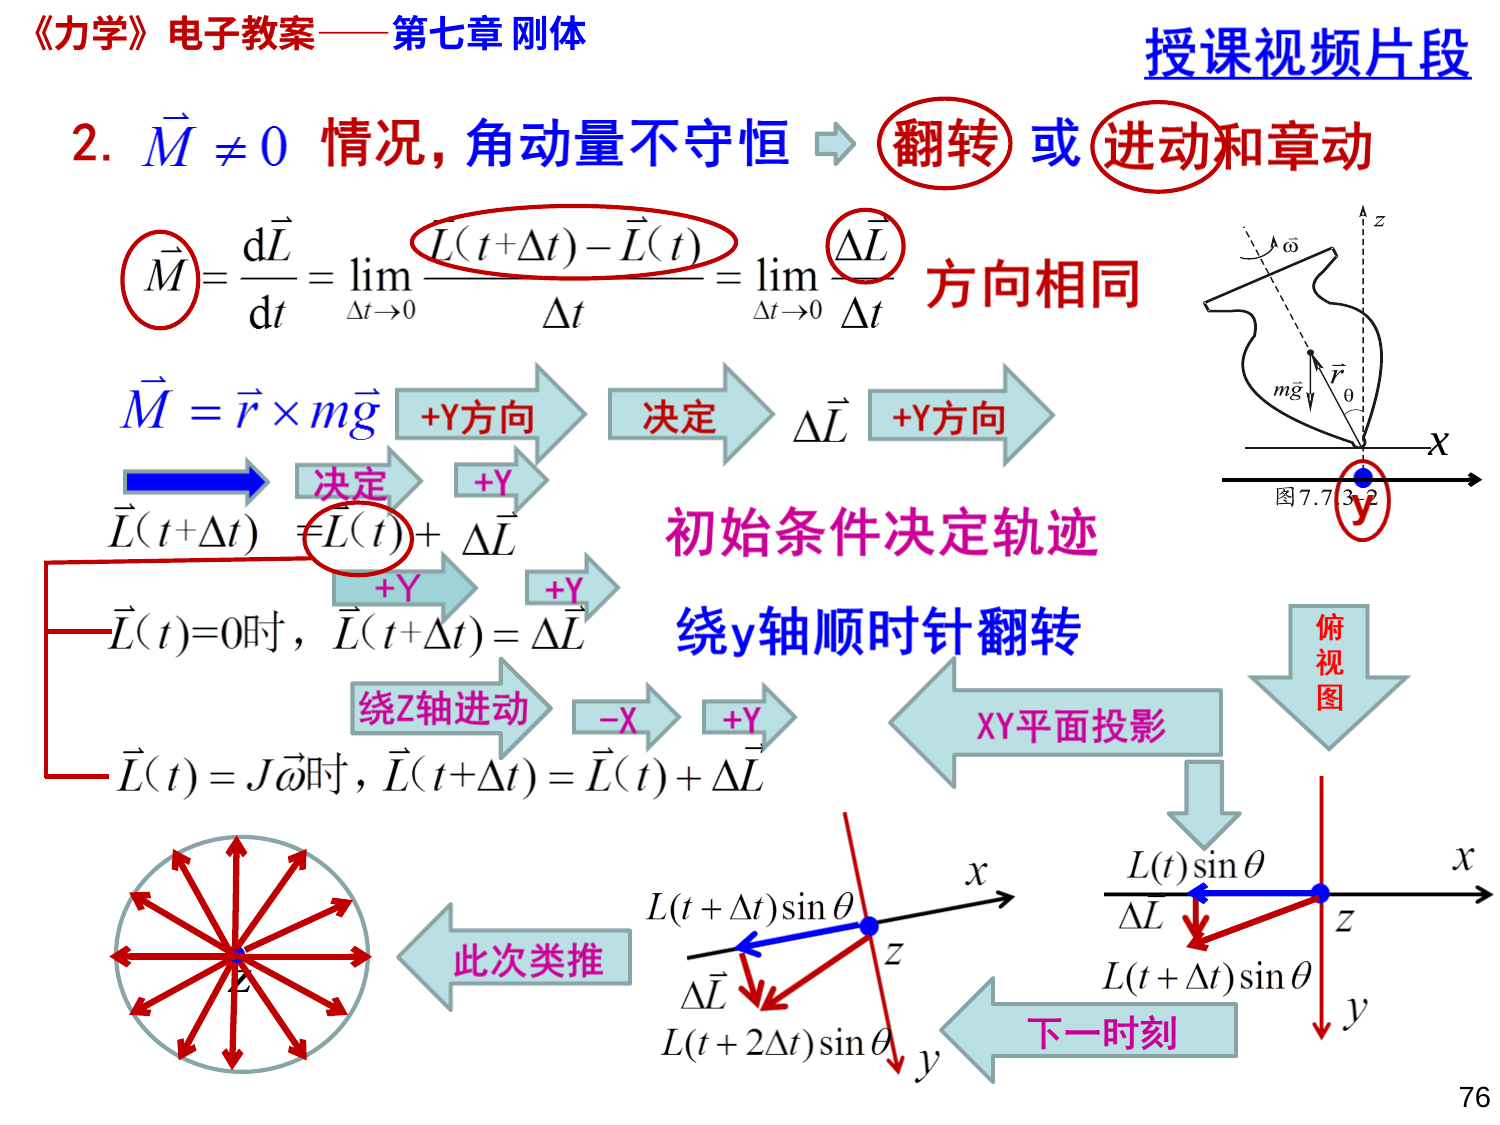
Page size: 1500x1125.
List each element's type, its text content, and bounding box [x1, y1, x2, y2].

text_box [120, 244, 132, 316]
picture [137, 0, 1500, 553]
picture [867, 362, 1056, 469]
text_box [236, 848, 307, 898]
picture [608, 361, 776, 467]
picture [396, 902, 632, 1012]
text_box [829, 121, 853, 167]
slide_number 76 [1155, 1070, 1500, 1125]
picture [785, 385, 857, 450]
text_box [240, 1022, 307, 1061]
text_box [1222, 423, 1483, 480]
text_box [178, 967, 226, 1061]
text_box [231, 967, 236, 1071]
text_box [239, 836, 369, 956]
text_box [238, 958, 349, 1016]
picture [99, 455, 272, 557]
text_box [128, 892, 239, 957]
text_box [115, 965, 226, 1073]
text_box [240, 965, 369, 1073]
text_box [244, 899, 354, 951]
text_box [128, 965, 173, 1016]
picture [1245, 598, 1413, 752]
picture [108, 479, 1500, 1095]
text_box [172, 848, 233, 890]
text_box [43, 557, 313, 779]
picture [111, 361, 621, 669]
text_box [115, 836, 232, 955]
picture [38, 89, 825, 205]
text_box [1185, 897, 1320, 948]
